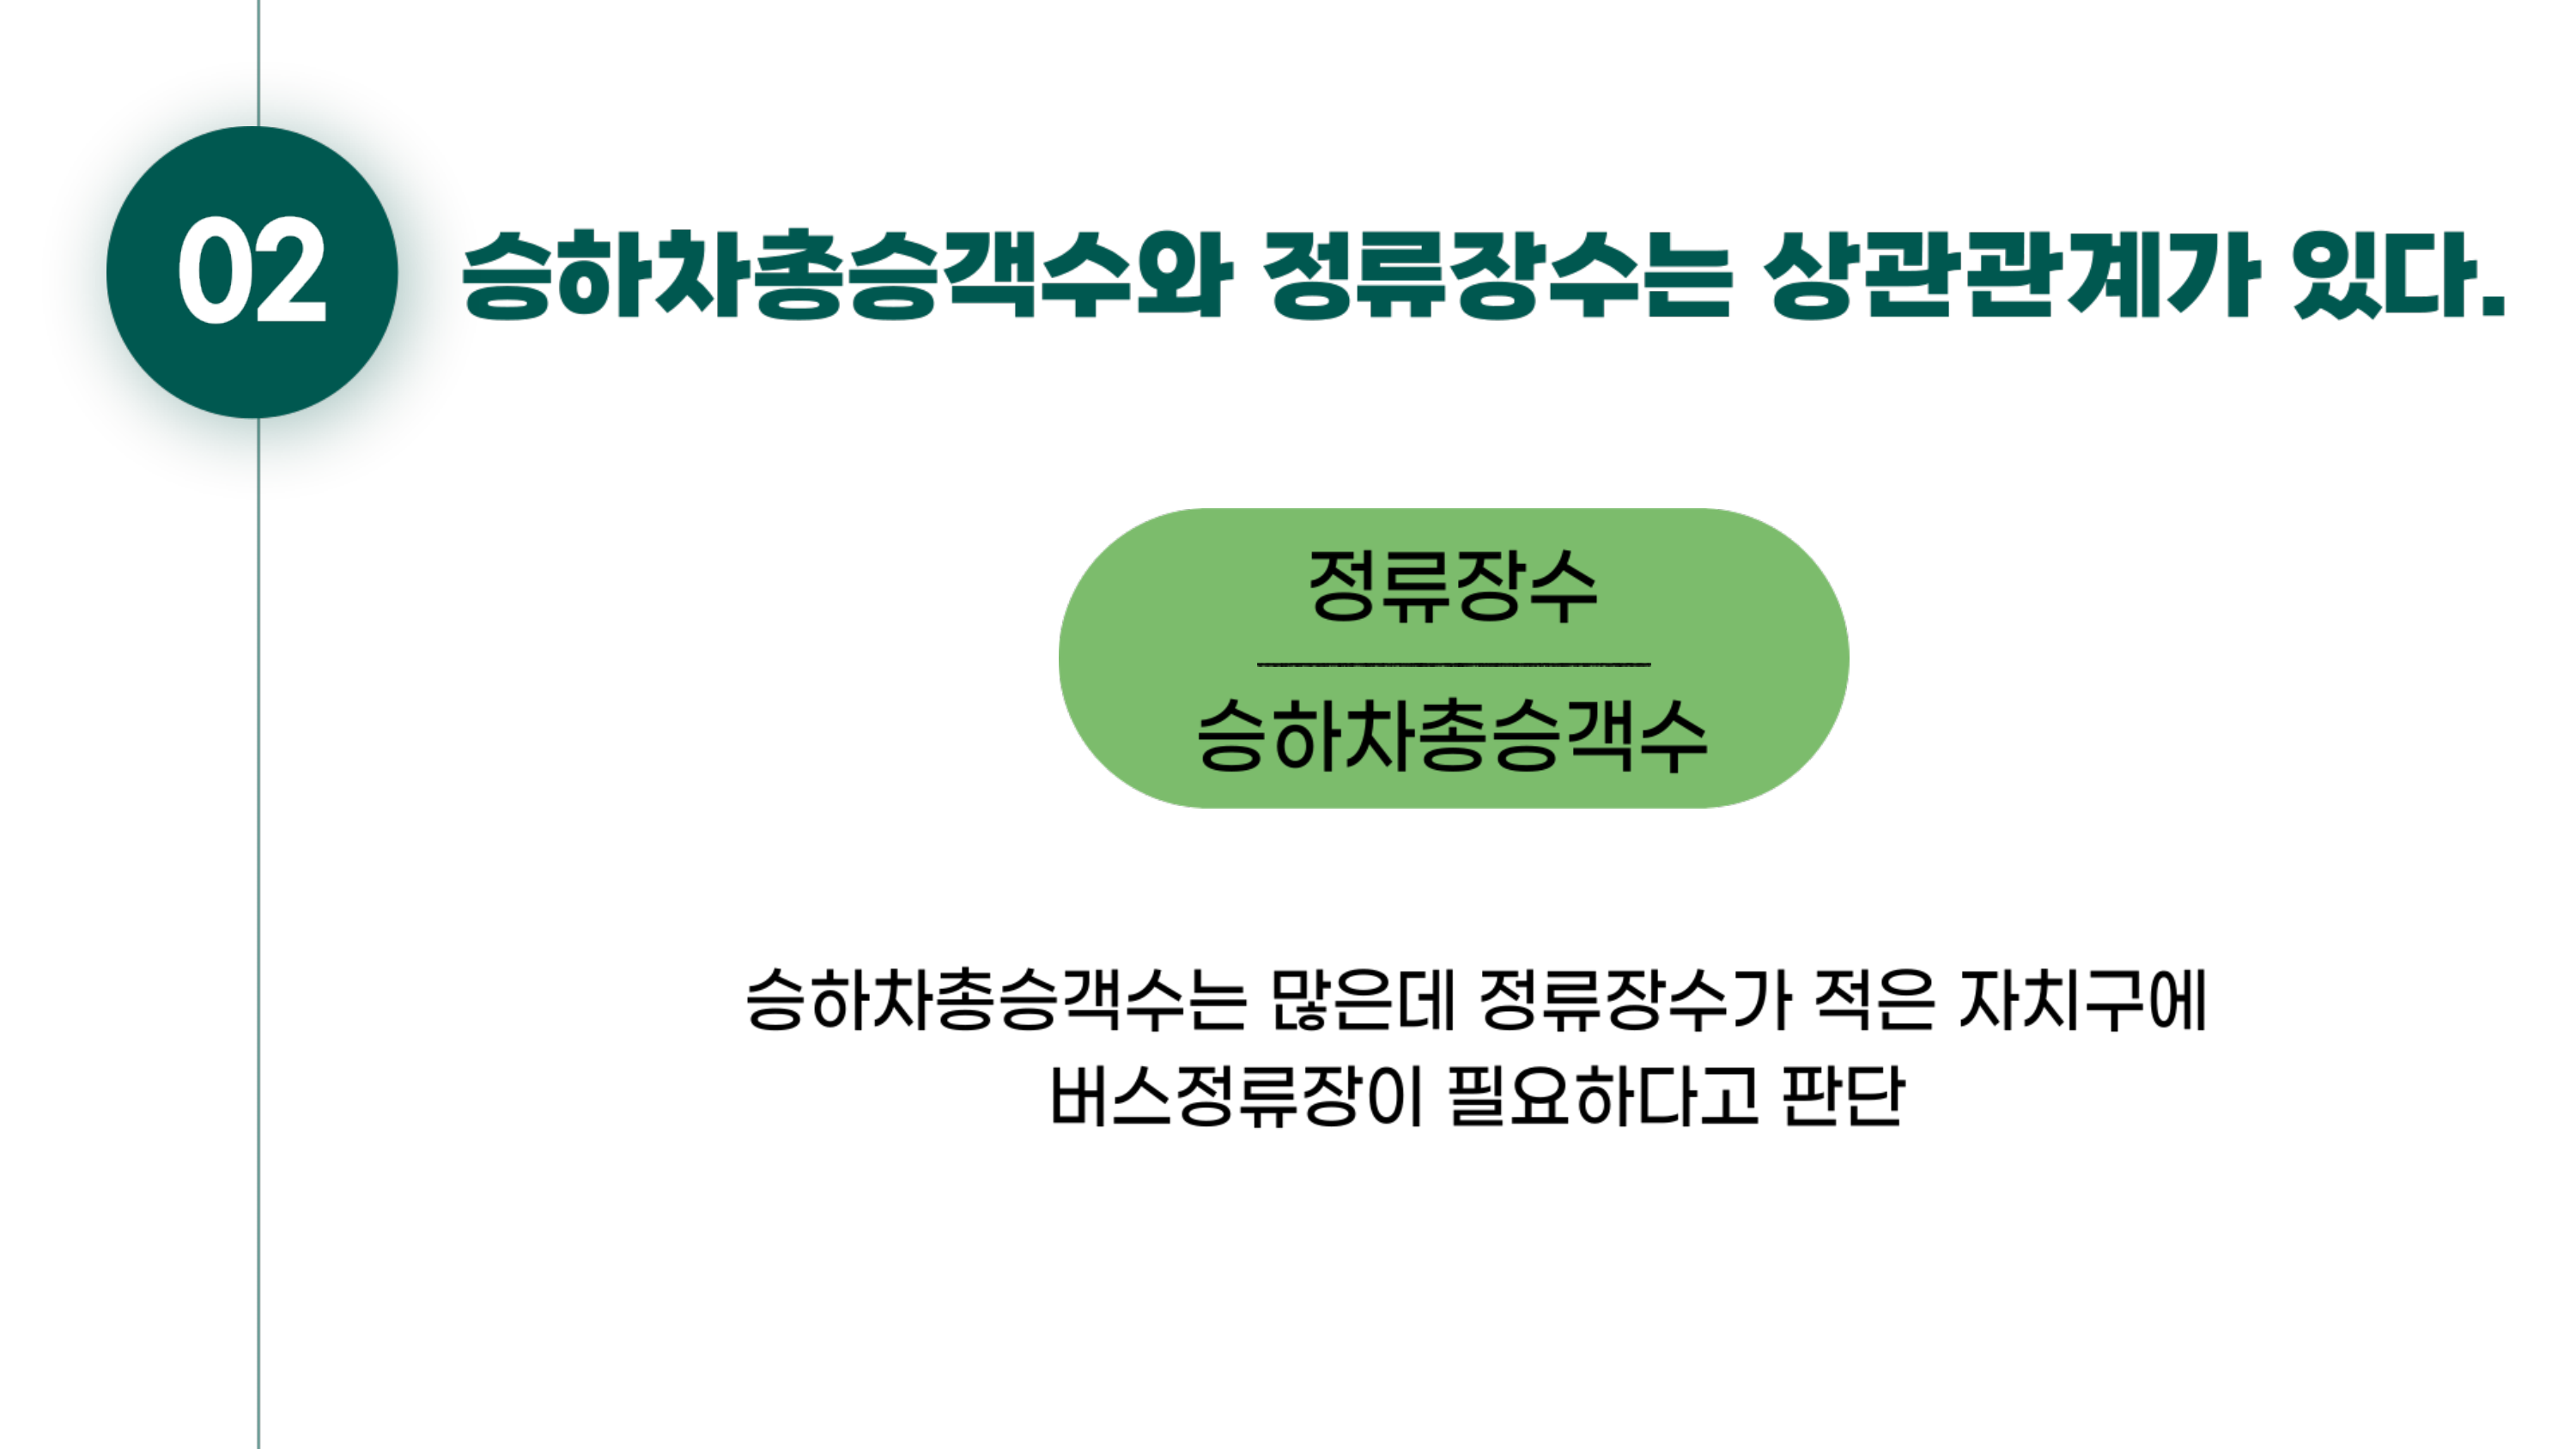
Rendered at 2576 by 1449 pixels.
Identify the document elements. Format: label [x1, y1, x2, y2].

picture [0, 0, 2553, 527]
text_box [1058, 508, 1850, 809]
picture [673, 940, 2237, 1161]
text_box [1106, 530, 1802, 798]
text_box [106, 126, 400, 420]
picture [0, 539, 556, 1449]
text_box [0, 527, 1054, 539]
picture [1093, 809, 1744, 812]
